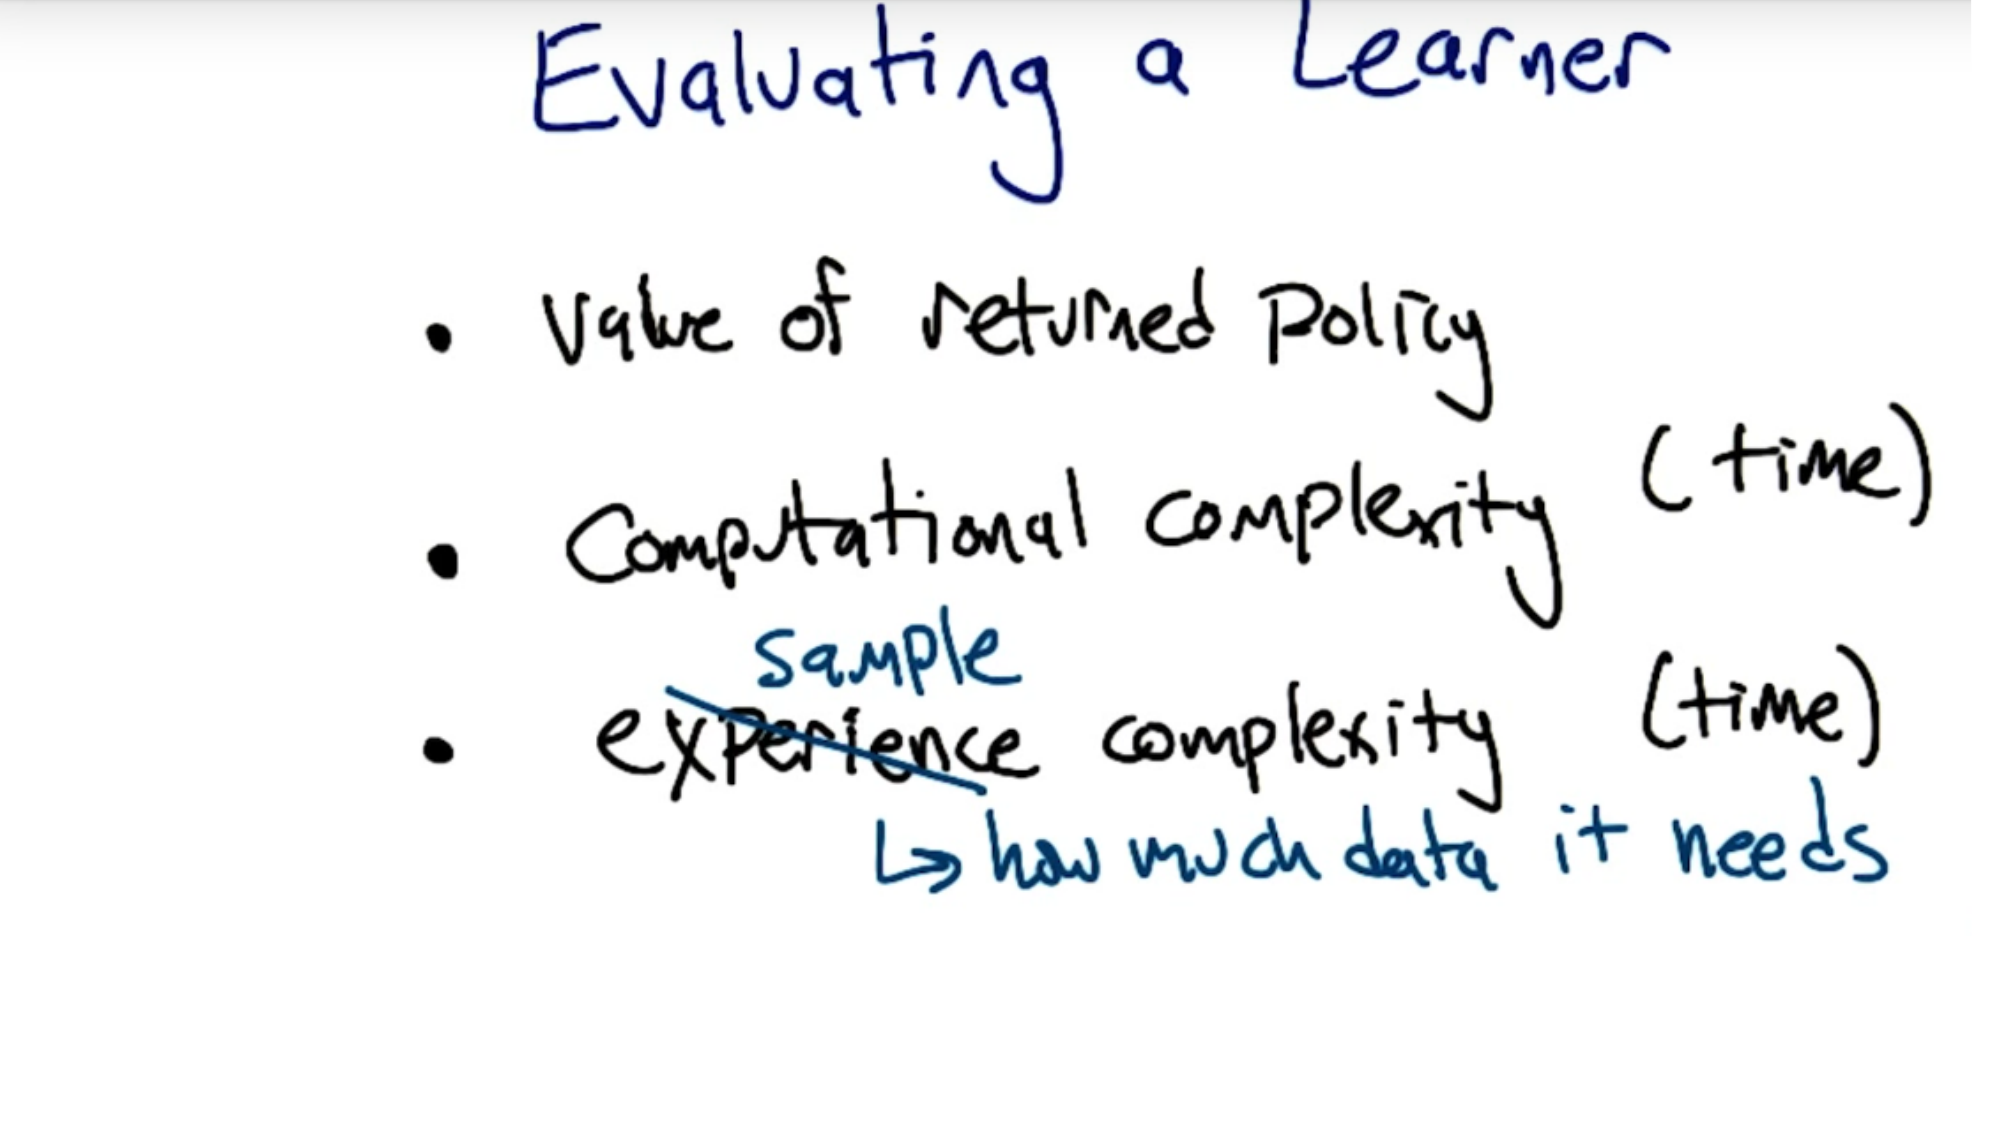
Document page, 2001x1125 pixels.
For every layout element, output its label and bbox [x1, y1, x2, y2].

picture [0, 0, 1972, 936]
